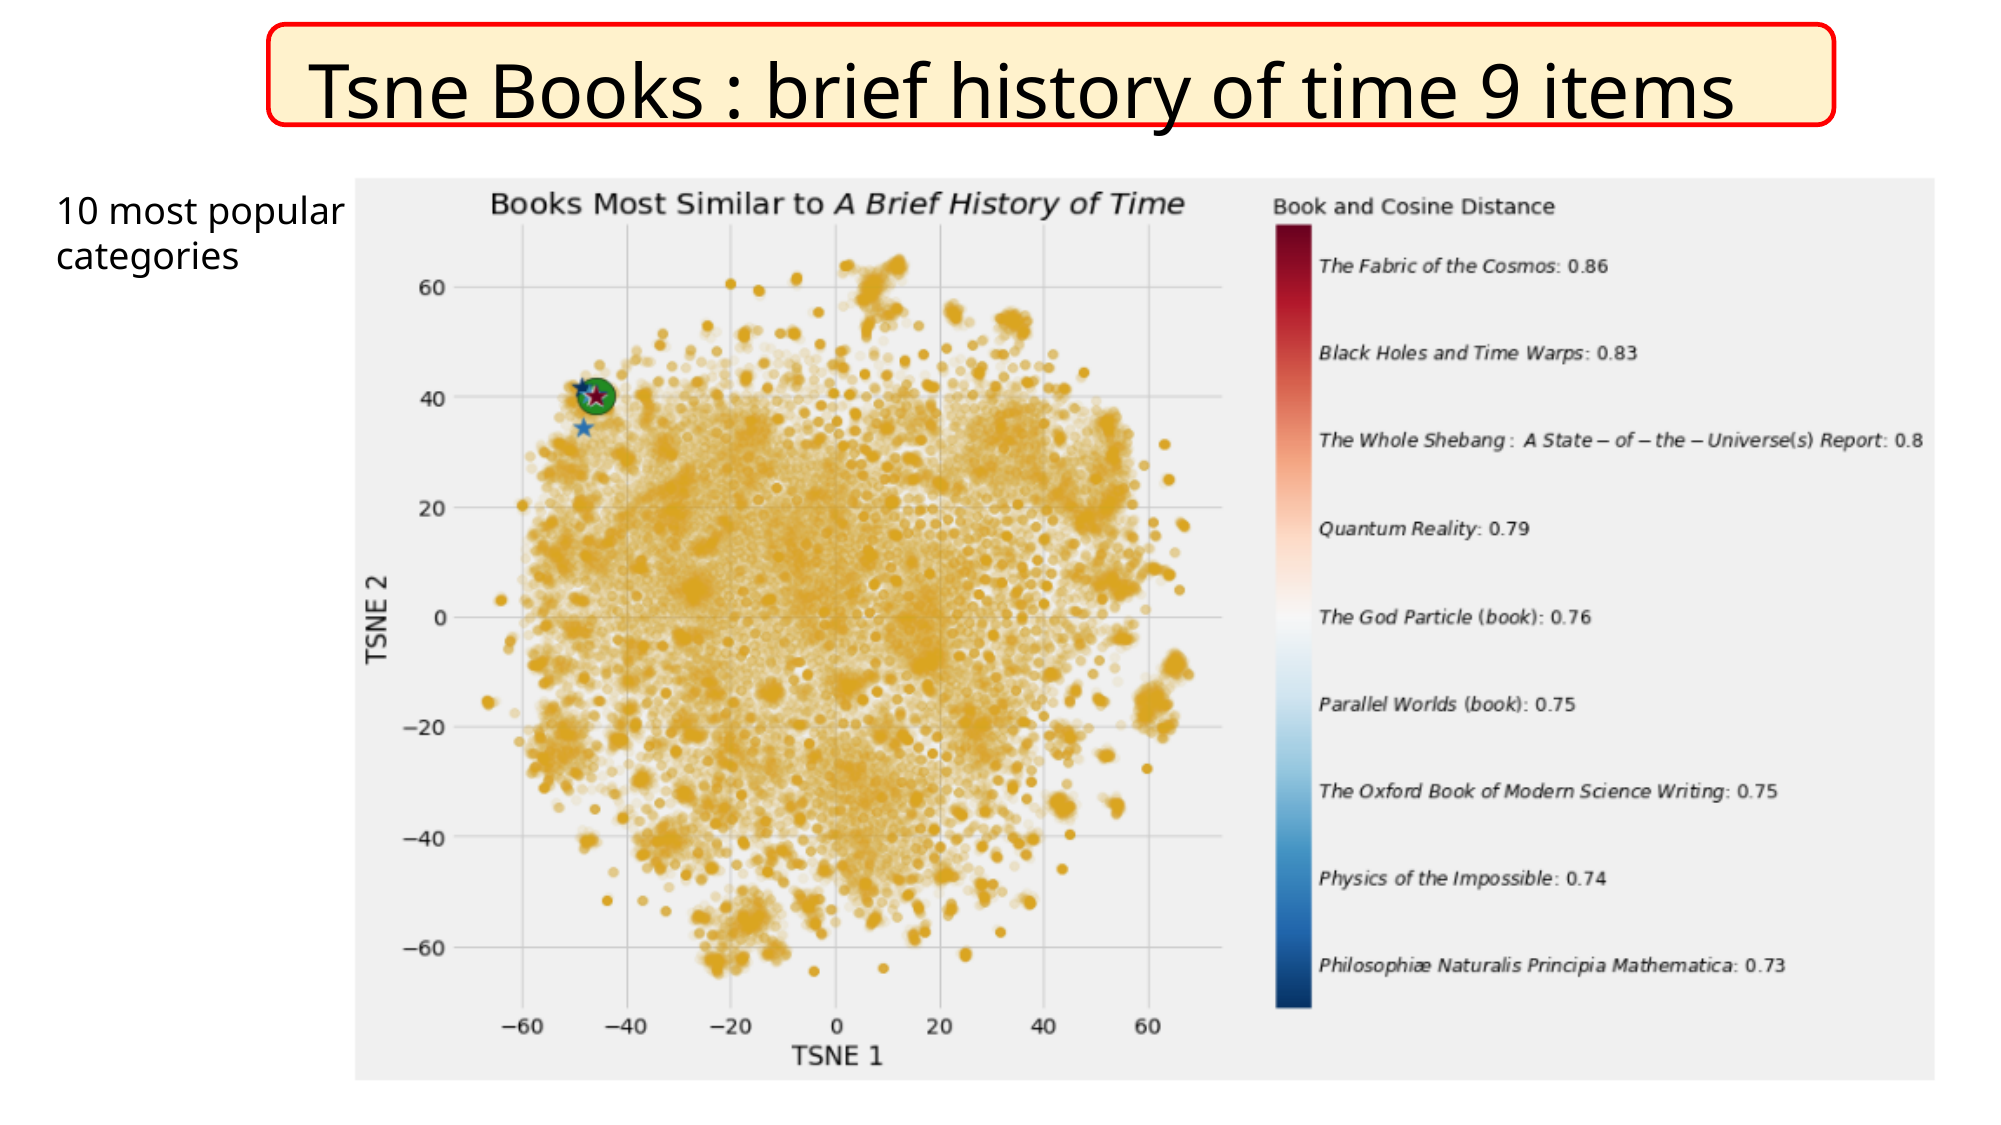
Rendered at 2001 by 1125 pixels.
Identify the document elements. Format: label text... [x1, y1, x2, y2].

text_box 10 most popular categories [41, 179, 352, 284]
text_box [267, 23, 1834, 126]
picture [352, 170, 1943, 1090]
text_box Tsne Books : brief history of time 9 items [293, 35, 1924, 179]
